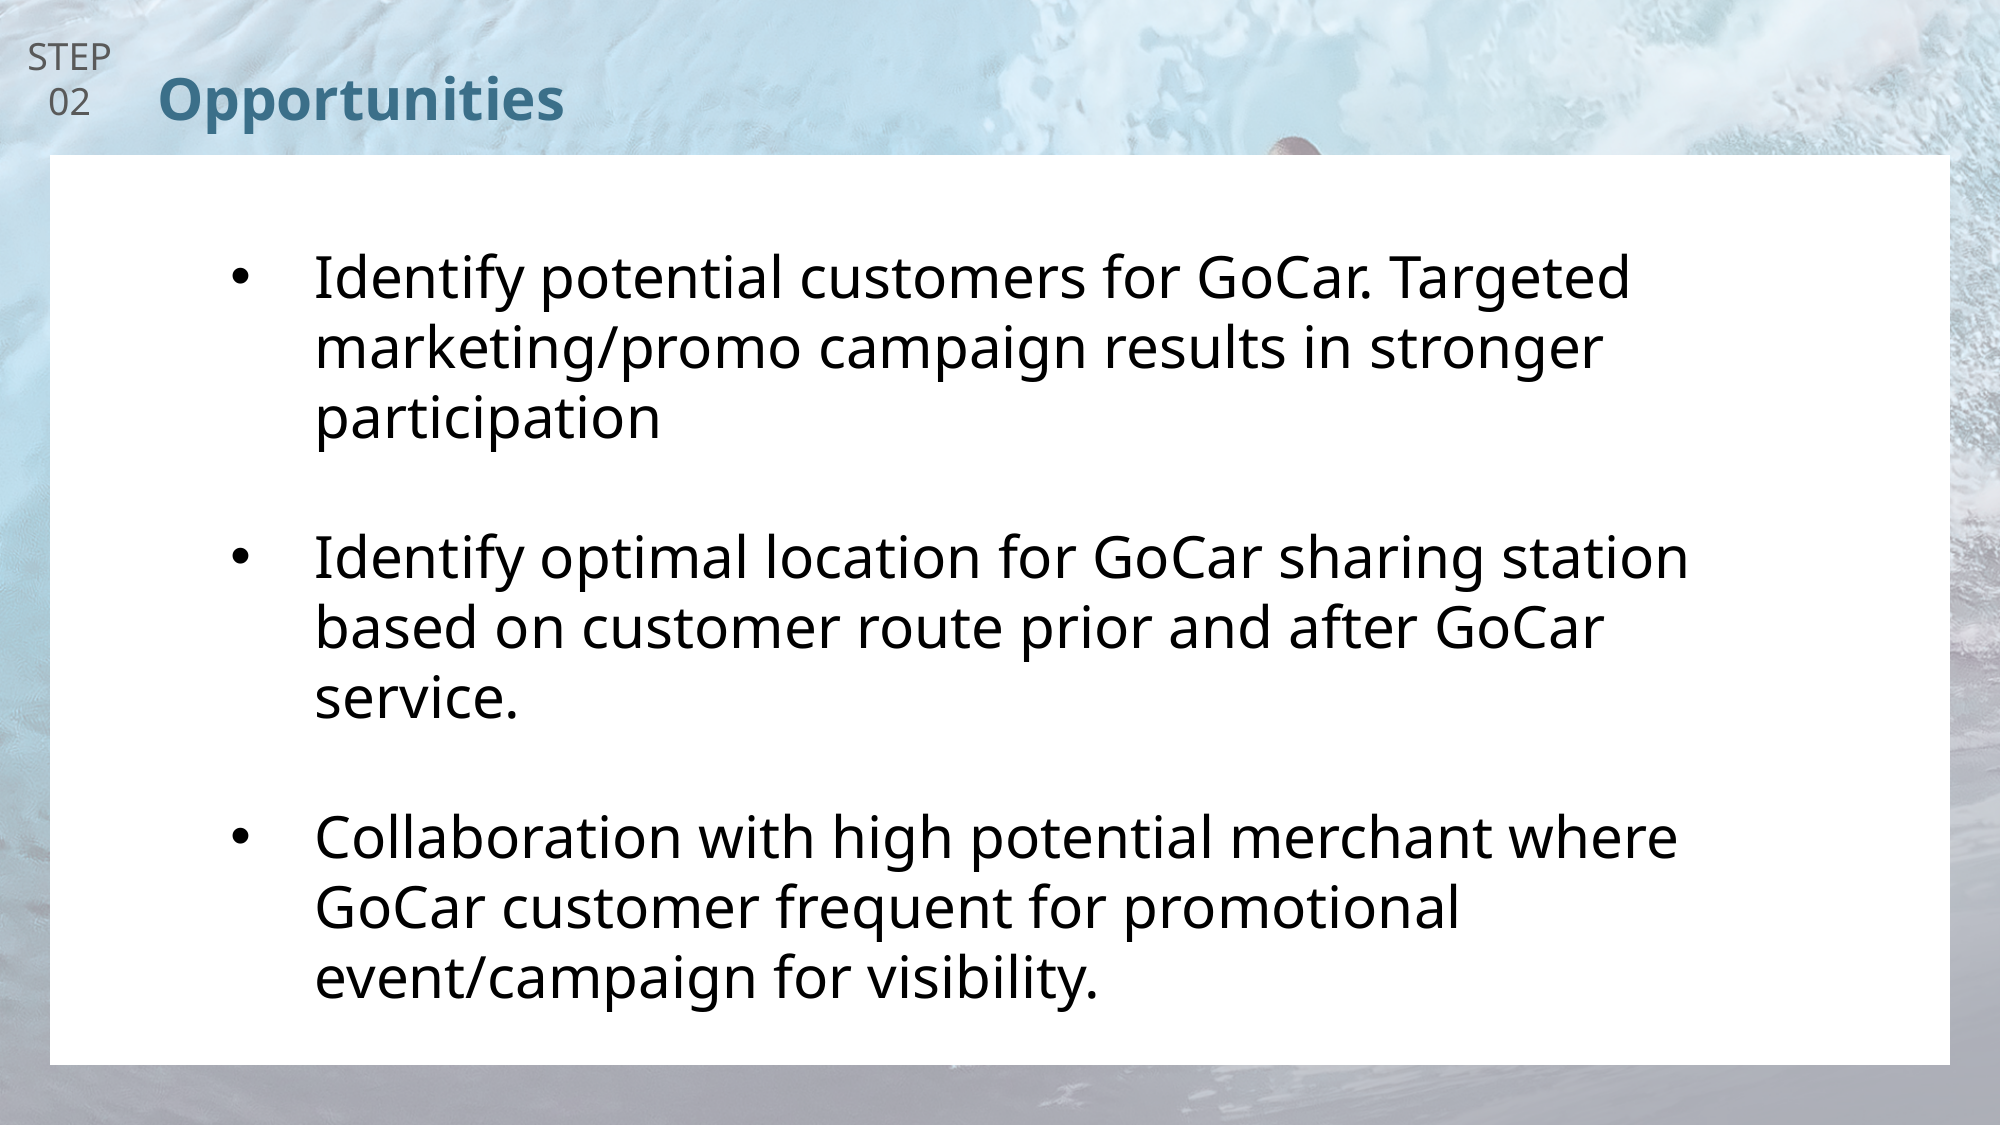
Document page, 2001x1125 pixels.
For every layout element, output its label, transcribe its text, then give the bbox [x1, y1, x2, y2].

text_box Identify potential customers for GoCar. Targeted marketing/promo campaign results in stronger participation Identify optimal location for GoCar sharing station based on customer route prior and after GoCar service. Collaboration with high potential merchant where GoCar customer frequent for promotional event/campaign for visibility. [215, 233, 1797, 1018]
title Opportunities [142, 17, 1939, 141]
